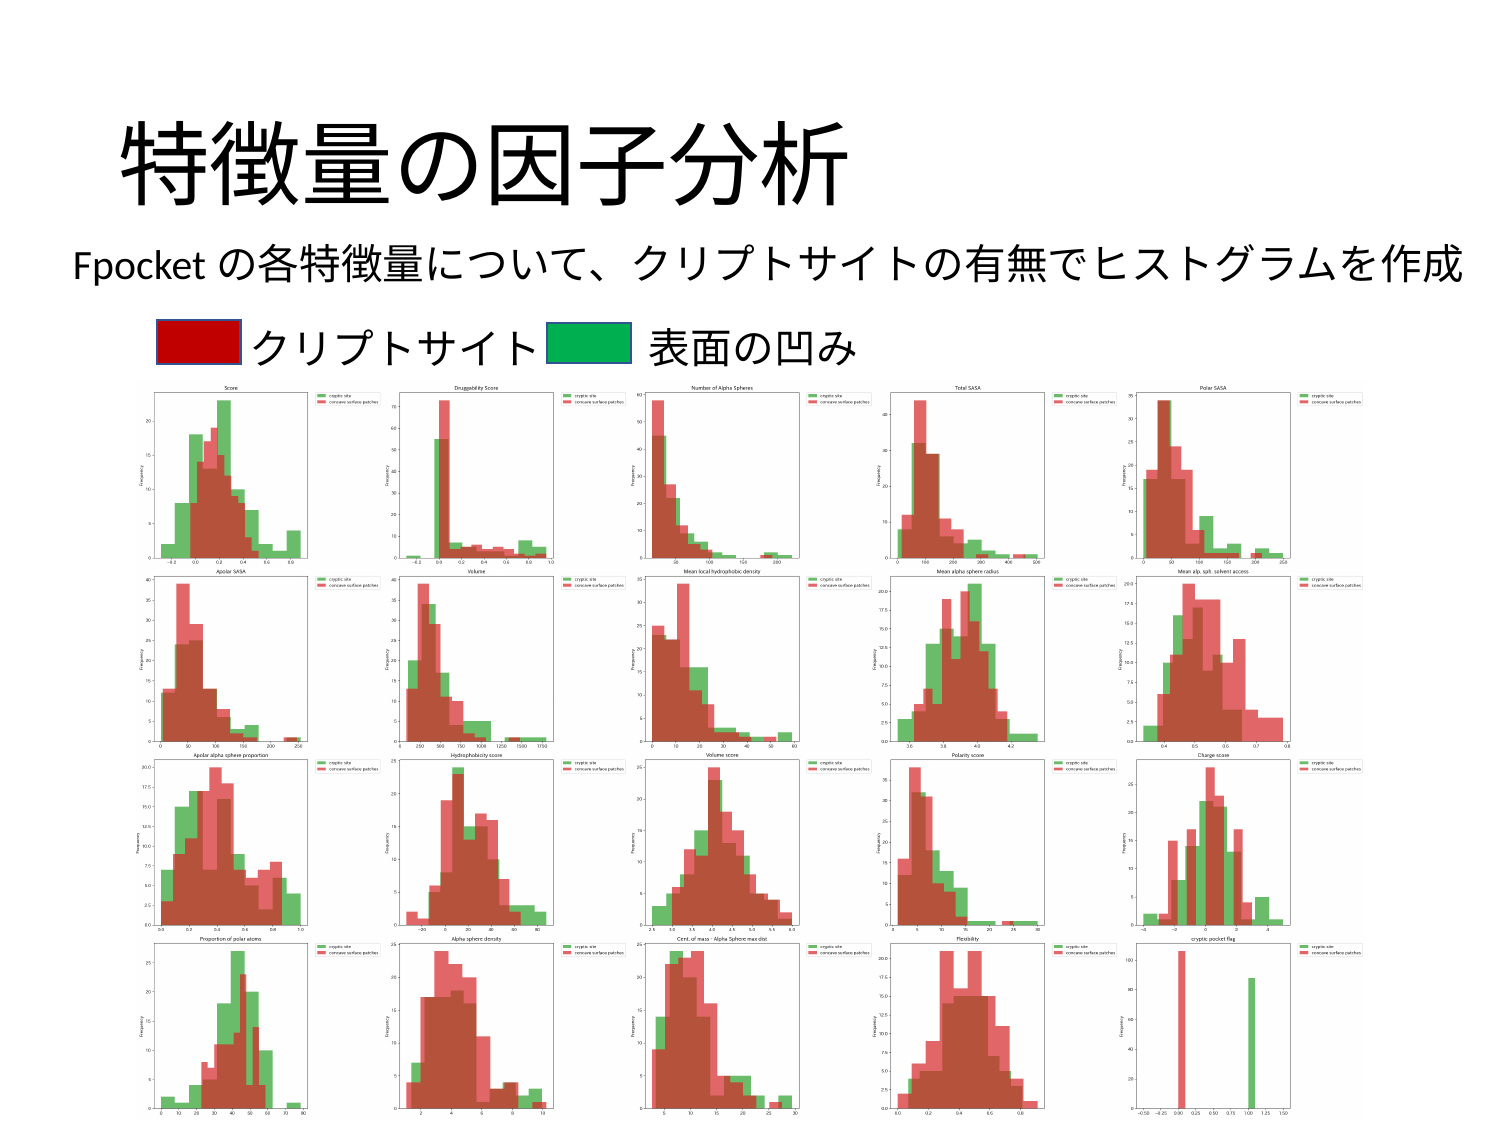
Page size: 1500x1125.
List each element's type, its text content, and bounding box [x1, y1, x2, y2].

text_box クリプトサイト [234, 315, 557, 381]
text_box 表面の凹み [634, 314, 873, 380]
title 特徴量の因子分析 [103, 59, 1397, 230]
text_box [156, 319, 234, 365]
picture [135, 381, 1365, 1120]
text_box [557, 322, 632, 364]
text_box Fpocketの各特徴量について、クリプトサイトの有無でヒストグラムを作成 [58, 230, 1479, 296]
